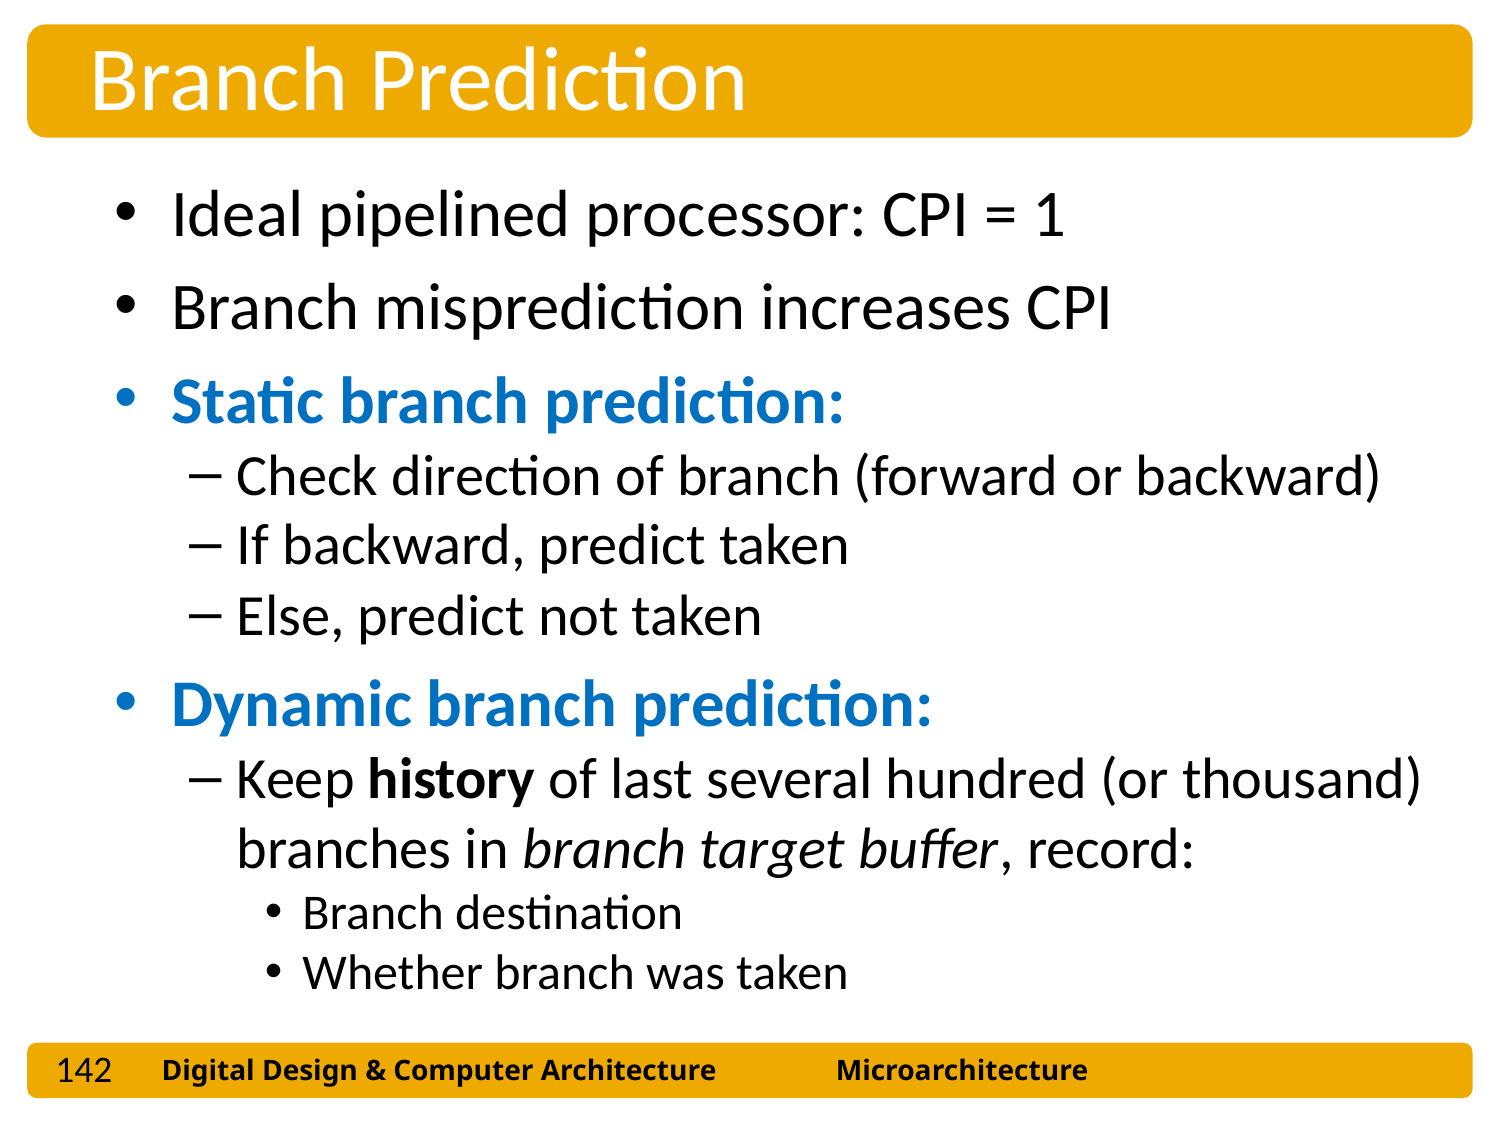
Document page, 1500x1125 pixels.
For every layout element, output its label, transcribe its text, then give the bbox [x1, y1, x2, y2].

text_box Ideal pipelined processor: CPI = 1 Branch misprediction increases CPI Static branch prediction: Check direction of branch (forward or backward) If backward, predict taken Else, predict not taken Dynamic branch prediction: Keep history of last several hundred (or thousand) branches in branch target buffer, record: Branch destination Whether branch was taken [99, 162, 1450, 1013]
text_box Branch Prediction [75, 11, 1450, 136]
slide_number 142 [40, 1037, 164, 1096]
